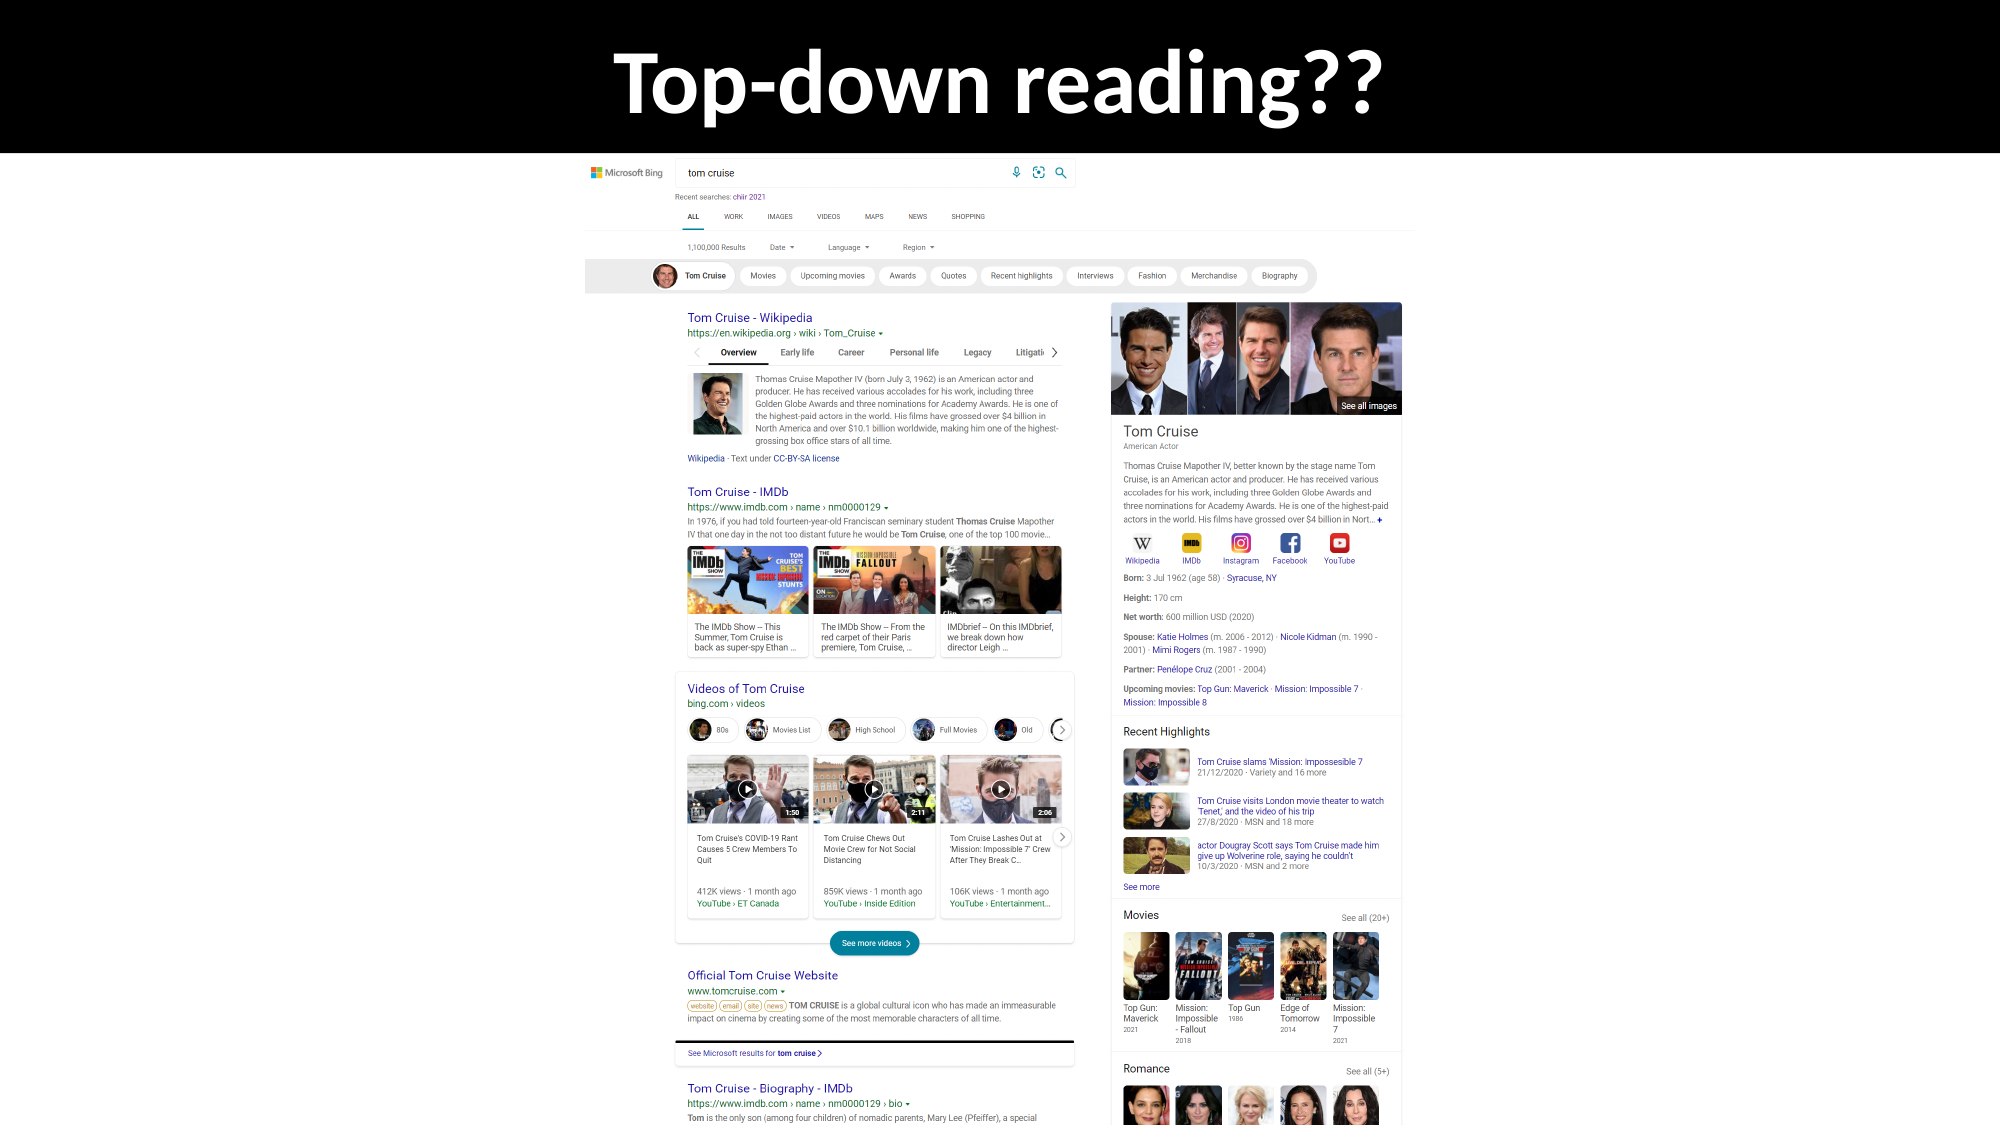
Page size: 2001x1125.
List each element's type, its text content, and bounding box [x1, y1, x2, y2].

title Top-down reading?? [0, 0, 2000, 154]
picture [584, 156, 1416, 1125]
